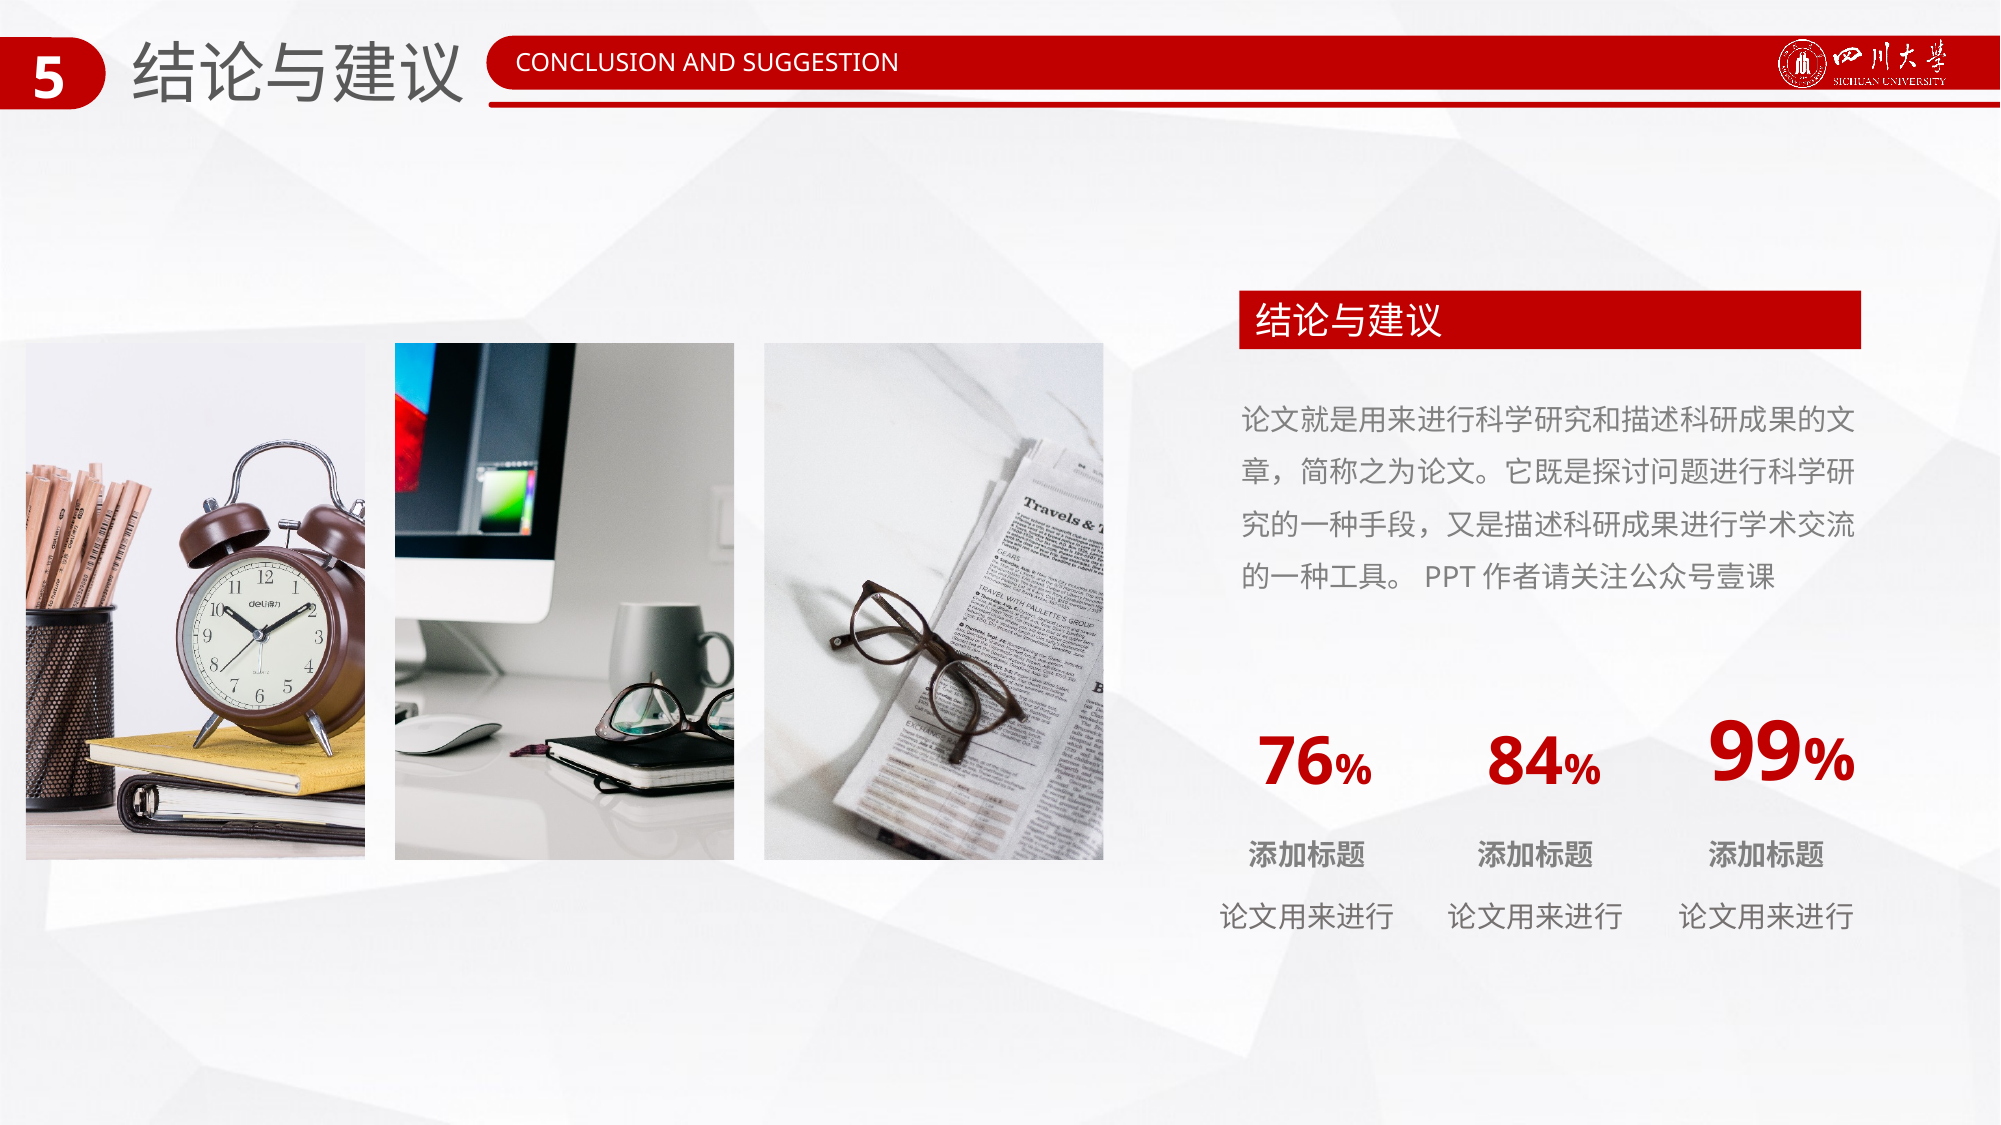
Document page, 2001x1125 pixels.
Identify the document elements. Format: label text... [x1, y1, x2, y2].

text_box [0, 33, 106, 119]
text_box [1424, 828, 1647, 942]
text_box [486, 35, 2000, 108]
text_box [1196, 828, 1419, 942]
text_box 76% [1243, 710, 1388, 805]
text_box 结论与建议 [116, 23, 481, 119]
text_box 99% [1693, 689, 1871, 805]
text_box 84% [1472, 710, 1617, 805]
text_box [1226, 289, 1878, 651]
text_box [1655, 828, 1878, 942]
picture [0, 0, 2001, 1125]
